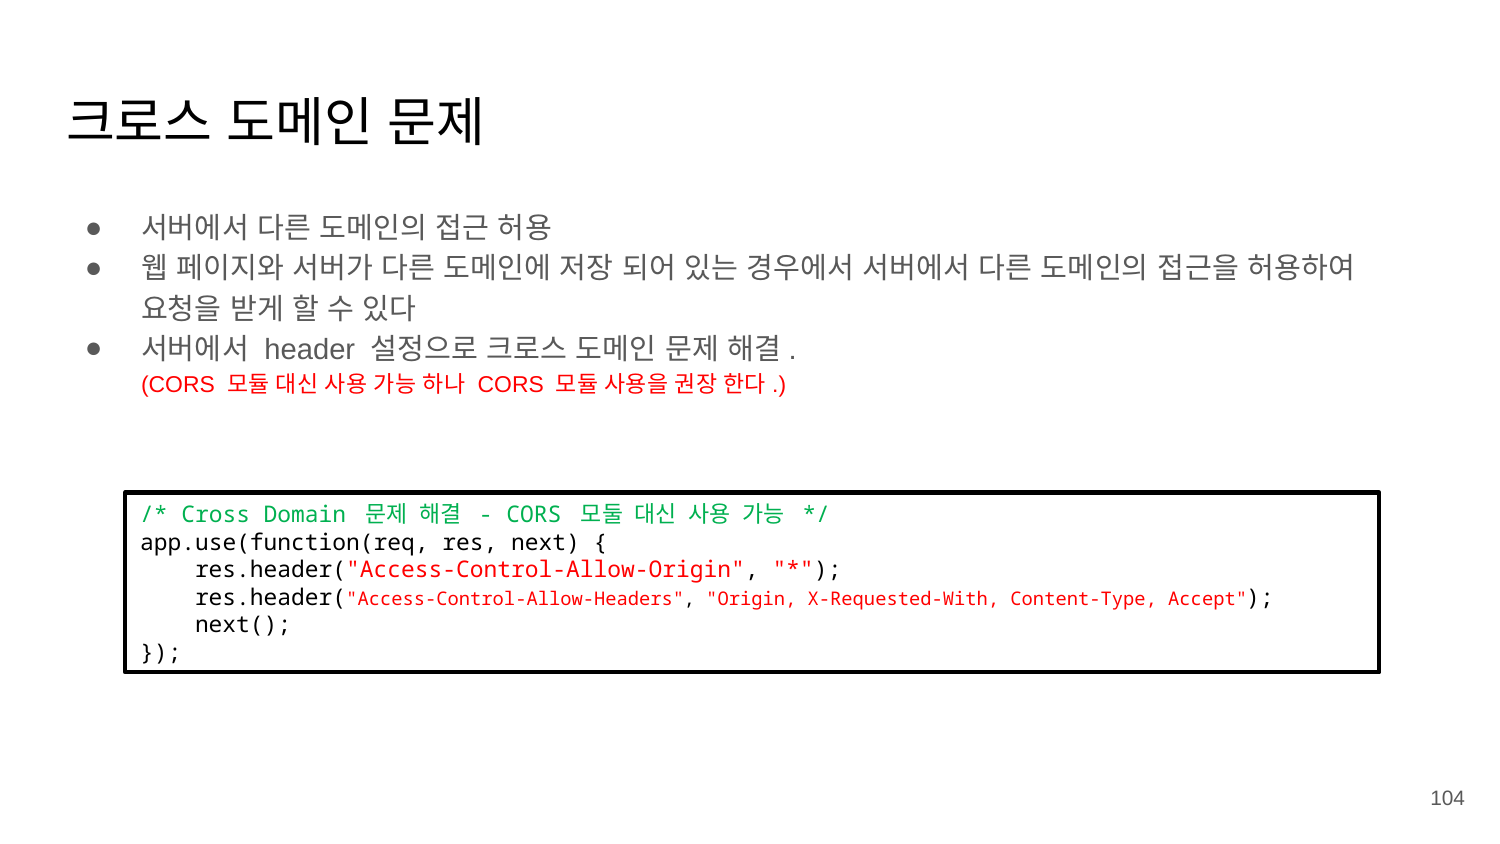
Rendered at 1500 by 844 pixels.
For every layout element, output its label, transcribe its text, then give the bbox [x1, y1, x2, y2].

title 크로스 도메인 문제 [51, 72, 1449, 167]
list 서버에서 다른 도메인의 접근 허용 웹 페이지와 서버가 다른 도메인에 저장 되어 있는 경우에서 서버에서 다른 도메인의 접근을 허용하여 요청을 받게 할 수 있다 서버에서 header 설정으로 크로스 도메인 문제 해결. (CORS 모듈 대신 사용 가능 하나 CORS 모듈 사용을 권장 한다.) [51, 189, 1449, 750]
text_box /* Cross Domain 문제 해결 - CORS 모둘 대신 사용 가능 */ app.use(function(req, res, next) { res.header("Access-Control-Allow-Origin", "*"); res.header("Access-Control-Allow-Headers", "Origin, X-Requested-With, Content-Type, Accept"); next(); }); [125, 492, 1380, 673]
slide_number 104 [1389, 764, 1480, 830]
